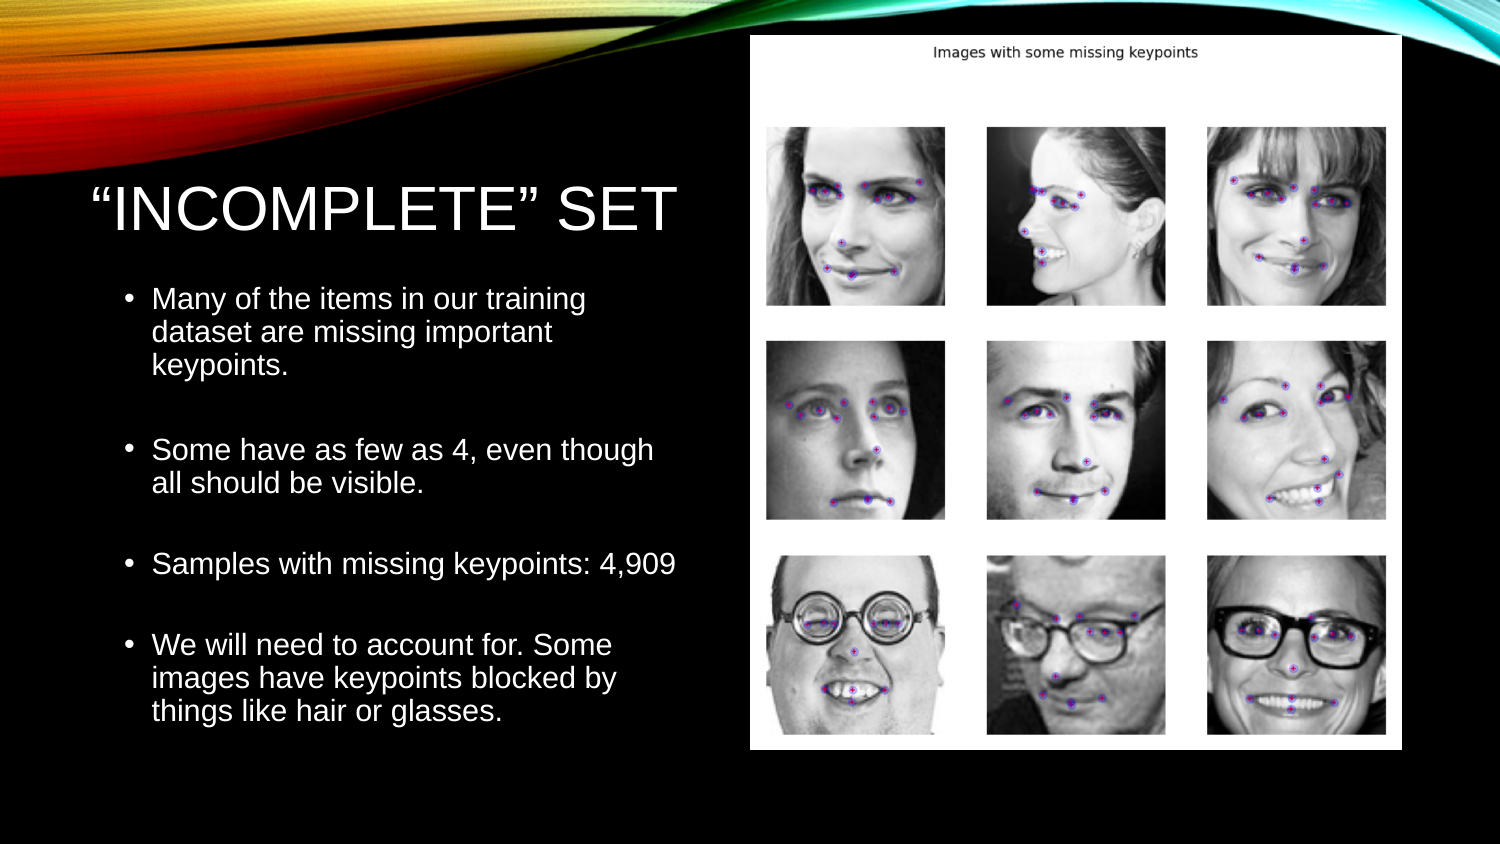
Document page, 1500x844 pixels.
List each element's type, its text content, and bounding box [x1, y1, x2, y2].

list Many of the items in our training dataset are missing important keypoints. Some have as few as 4, even though all should be visible. Samples with missing keypoints: 4,909 We will need to account for. Some images have keypoints blocked by things like hair or glasses. [109, 275, 694, 771]
title “INCOMPLETE” SET [59, 130, 694, 290]
picture [0, 0, 1500, 750]
